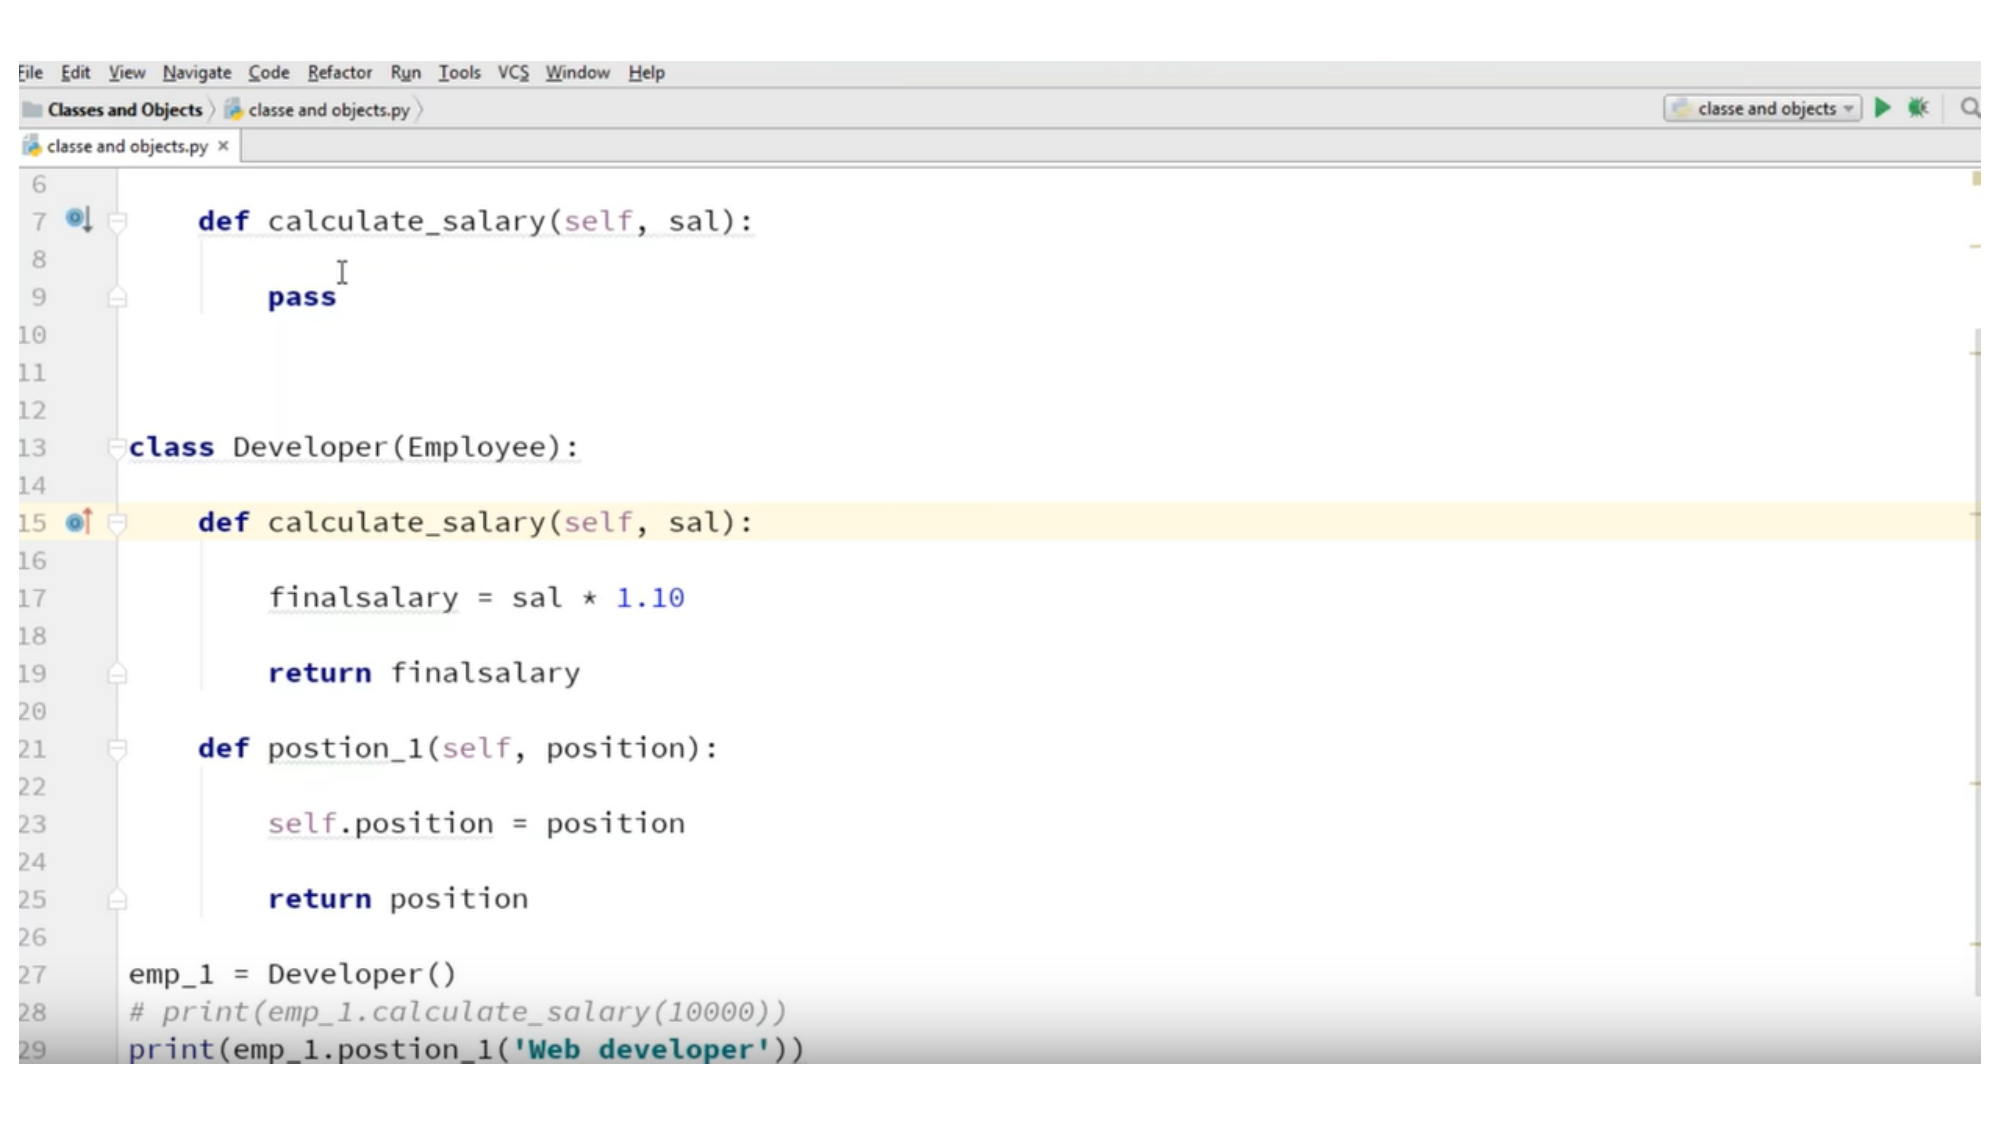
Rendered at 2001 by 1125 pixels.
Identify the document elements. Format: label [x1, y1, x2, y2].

picture [19, 61, 1981, 1064]
